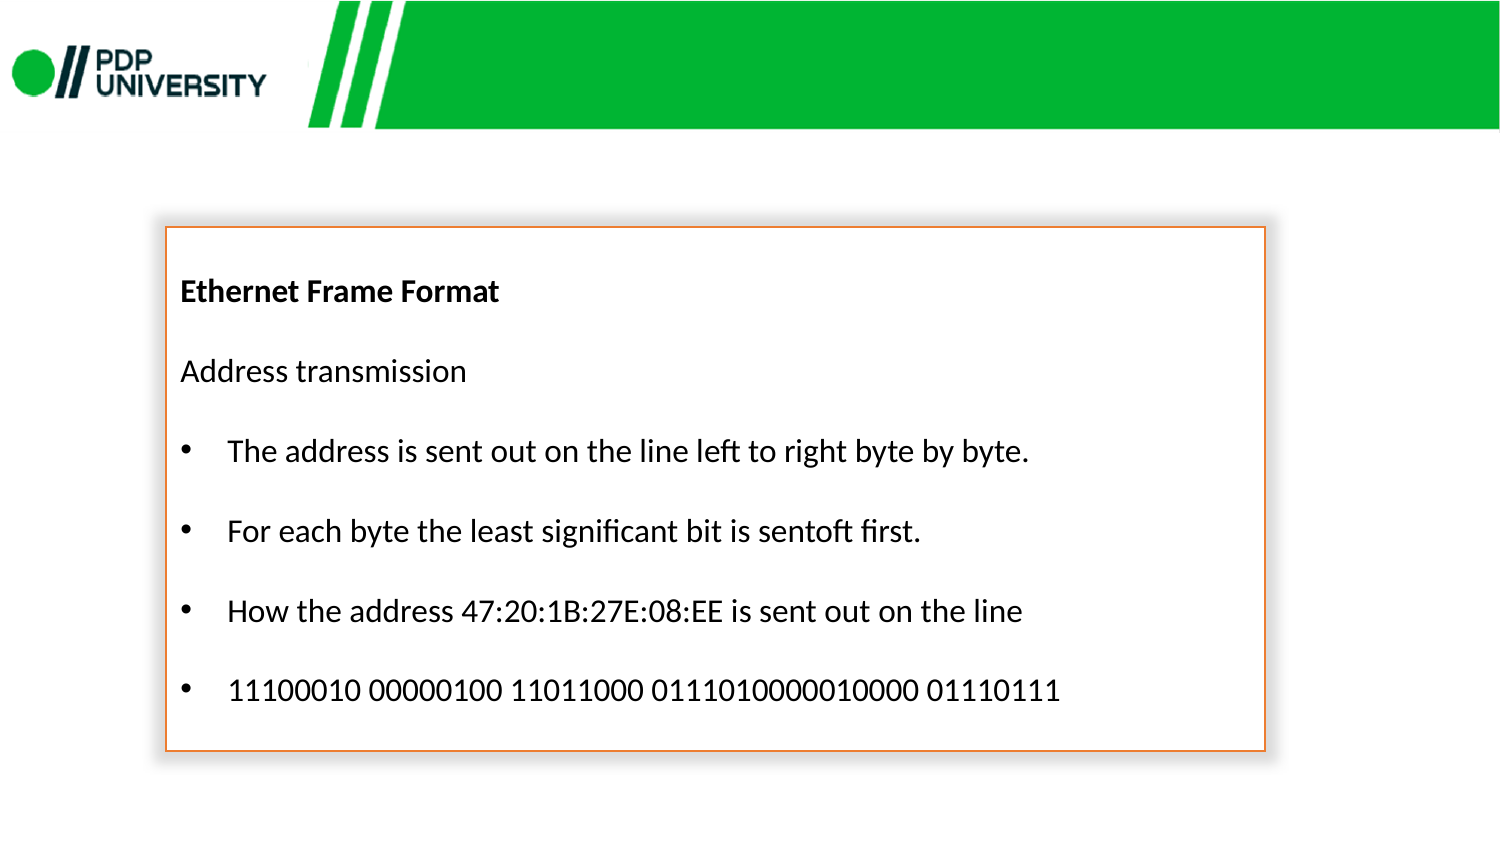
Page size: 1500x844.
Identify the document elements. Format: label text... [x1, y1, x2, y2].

picture [0, 0, 1500, 133]
text_box Ethernet Frame Format Address transmission The address is sent out on the line left to right byte by byte. For each byte the least significant bit is sentoft first. How the address 47:20:1B:27E:08:EE is sent out on the line 11100010 00000100 11011000 0111010000010000 01110111 [165, 226, 1266, 752]
